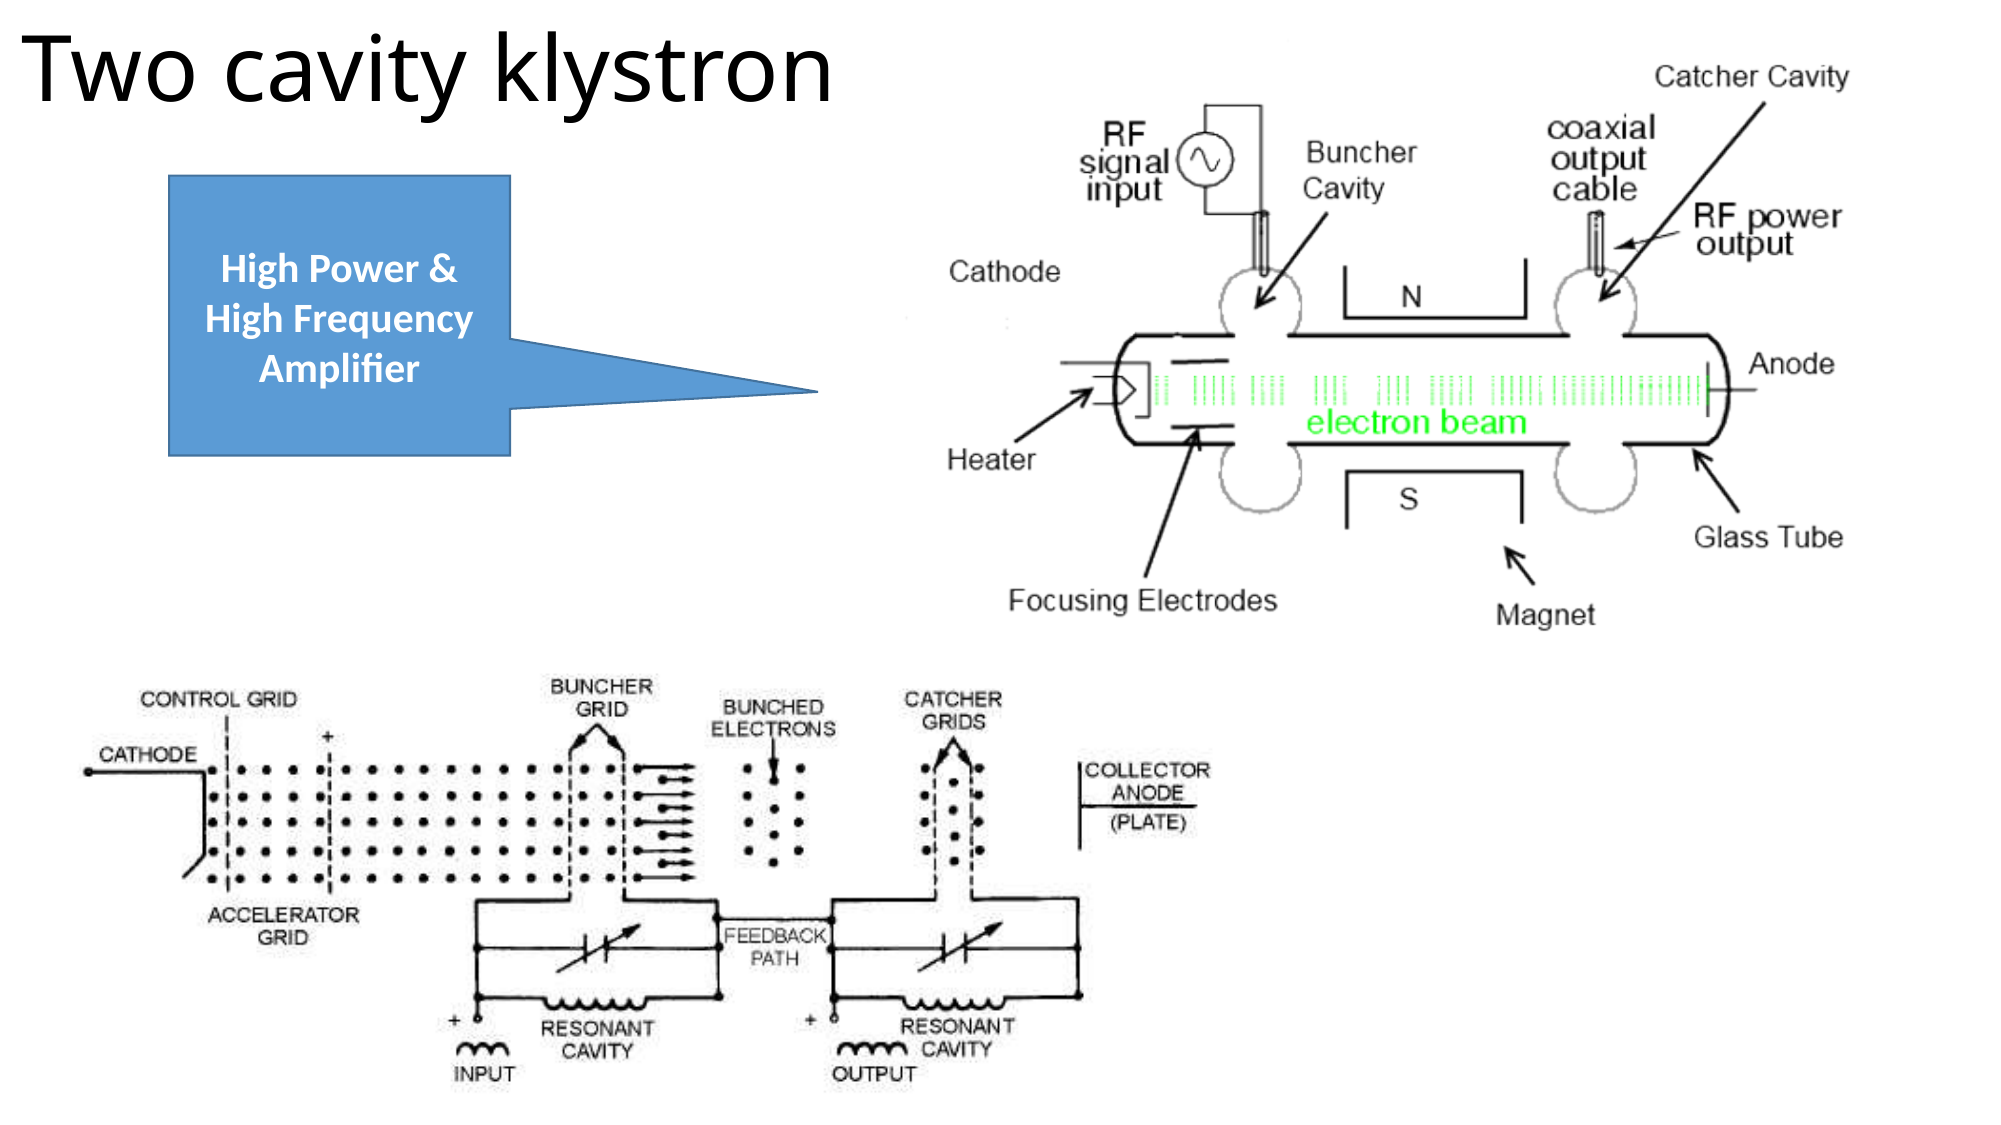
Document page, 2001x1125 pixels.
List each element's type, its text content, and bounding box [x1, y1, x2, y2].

text_box High Power & High Frequency Amplifier [168, 174, 819, 457]
picture [48, 30, 1865, 1108]
title Two cavity klystron [6, 0, 1357, 144]
